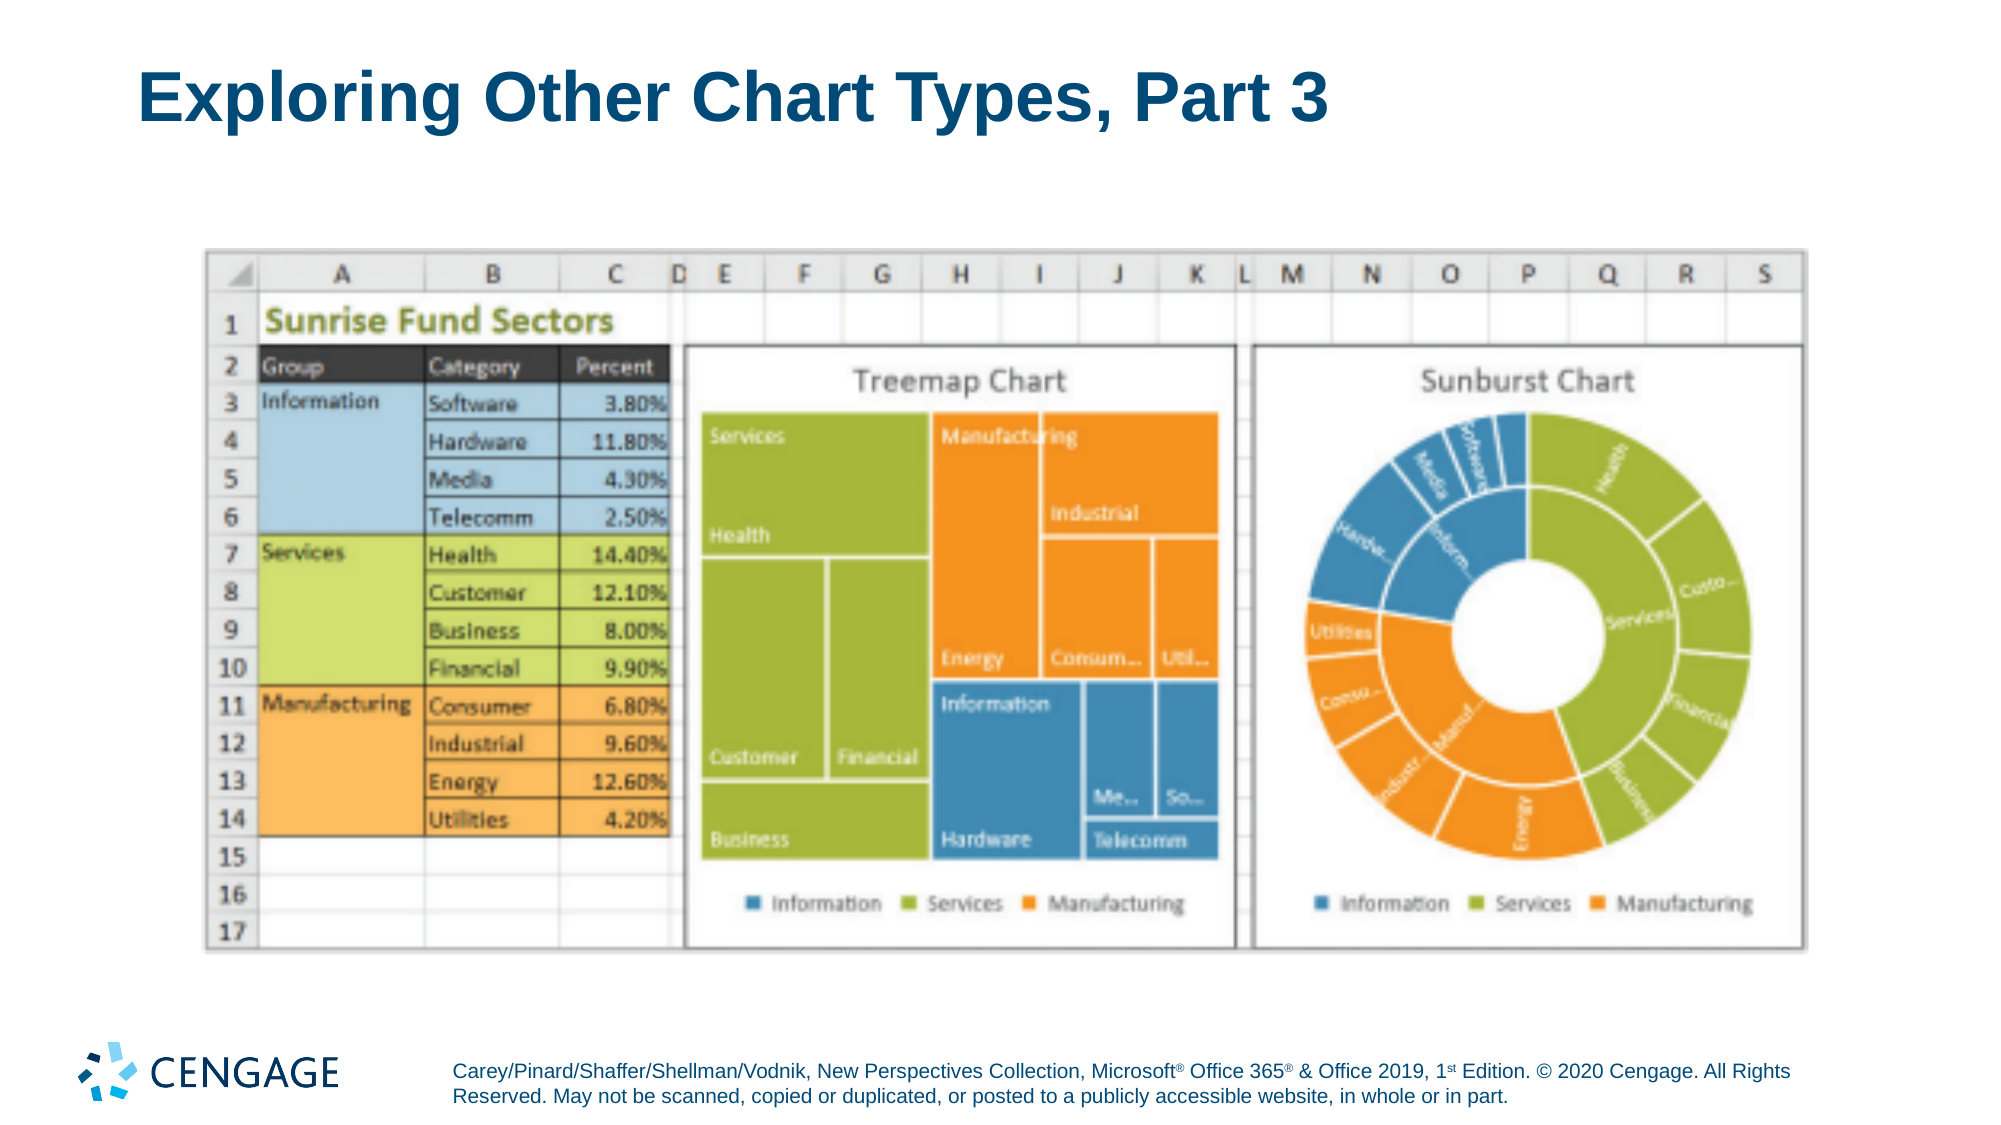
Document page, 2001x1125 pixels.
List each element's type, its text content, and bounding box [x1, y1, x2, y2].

title Exploring Other Chart Types, Part 3 [137, 59, 1863, 171]
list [142, 248, 1859, 986]
picture [78, 1042, 338, 1101]
